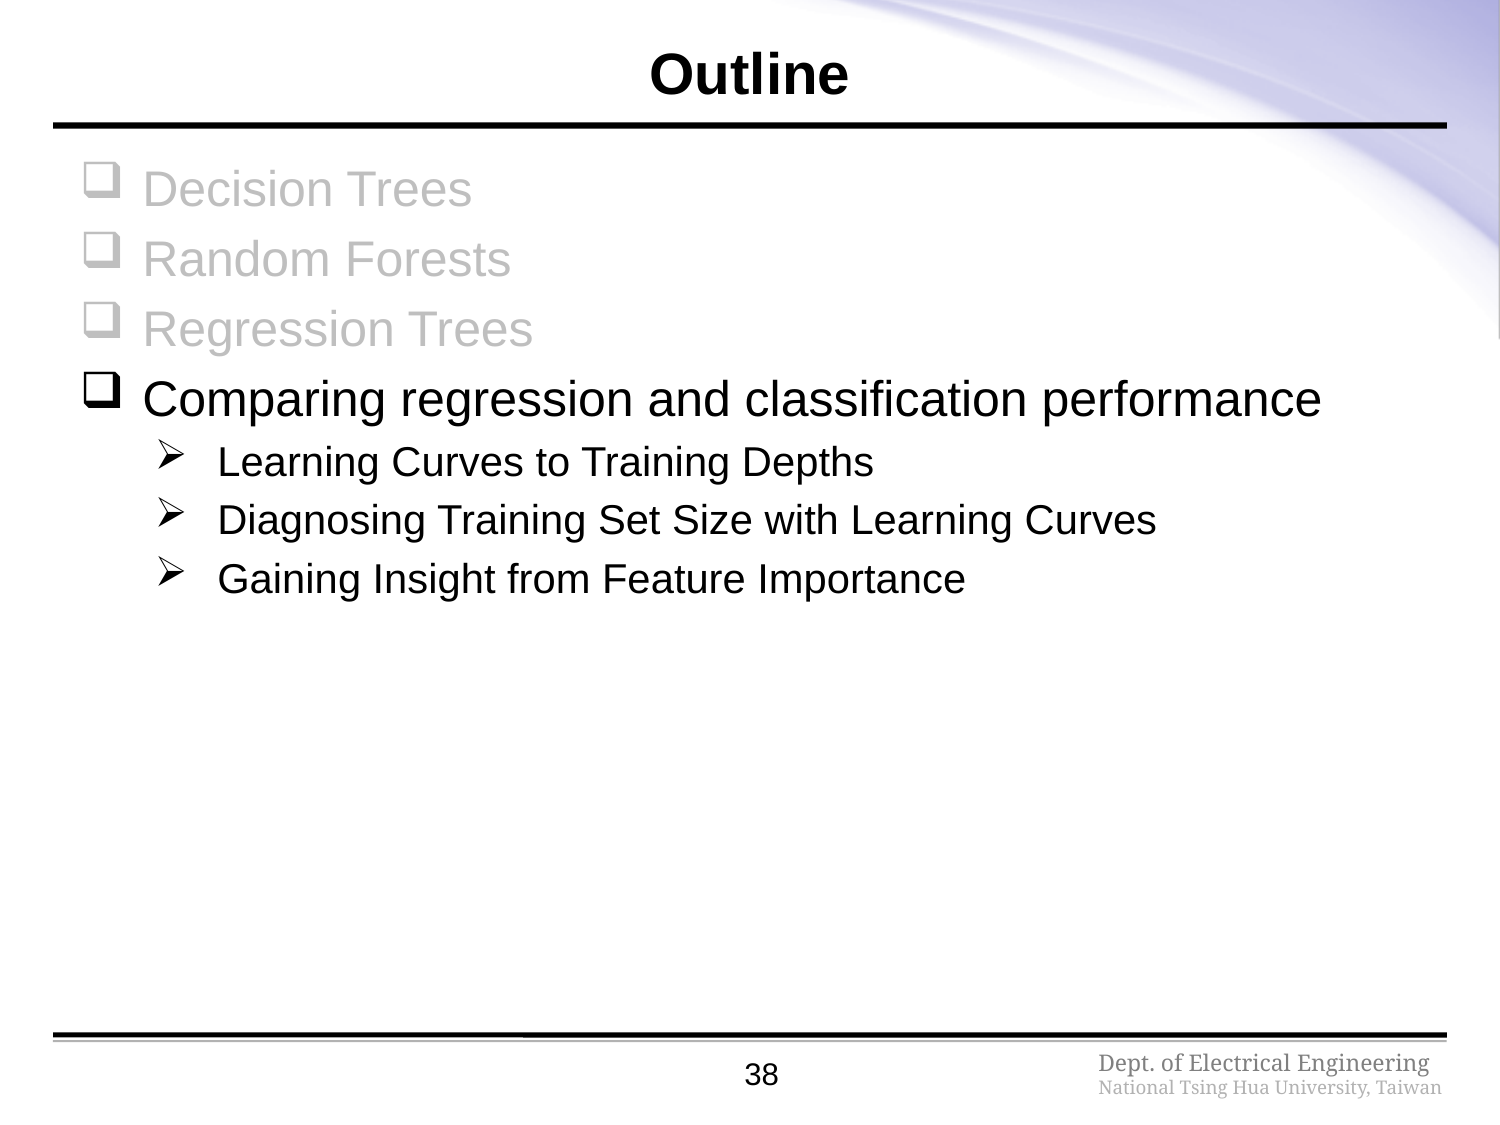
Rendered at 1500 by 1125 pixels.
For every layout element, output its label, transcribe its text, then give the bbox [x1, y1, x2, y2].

title Outline [64, 35, 1436, 108]
list Decision Trees Random Forests Regression Trees Comparing regression and classification performance Learning Curves to Training Depths Diagnosing Training Set Size with Learning Curves Gaining Insight from Feature Importance [64, 148, 1436, 1012]
slide_number 38 [643, 1046, 881, 1095]
picture [768, 0, 1500, 350]
